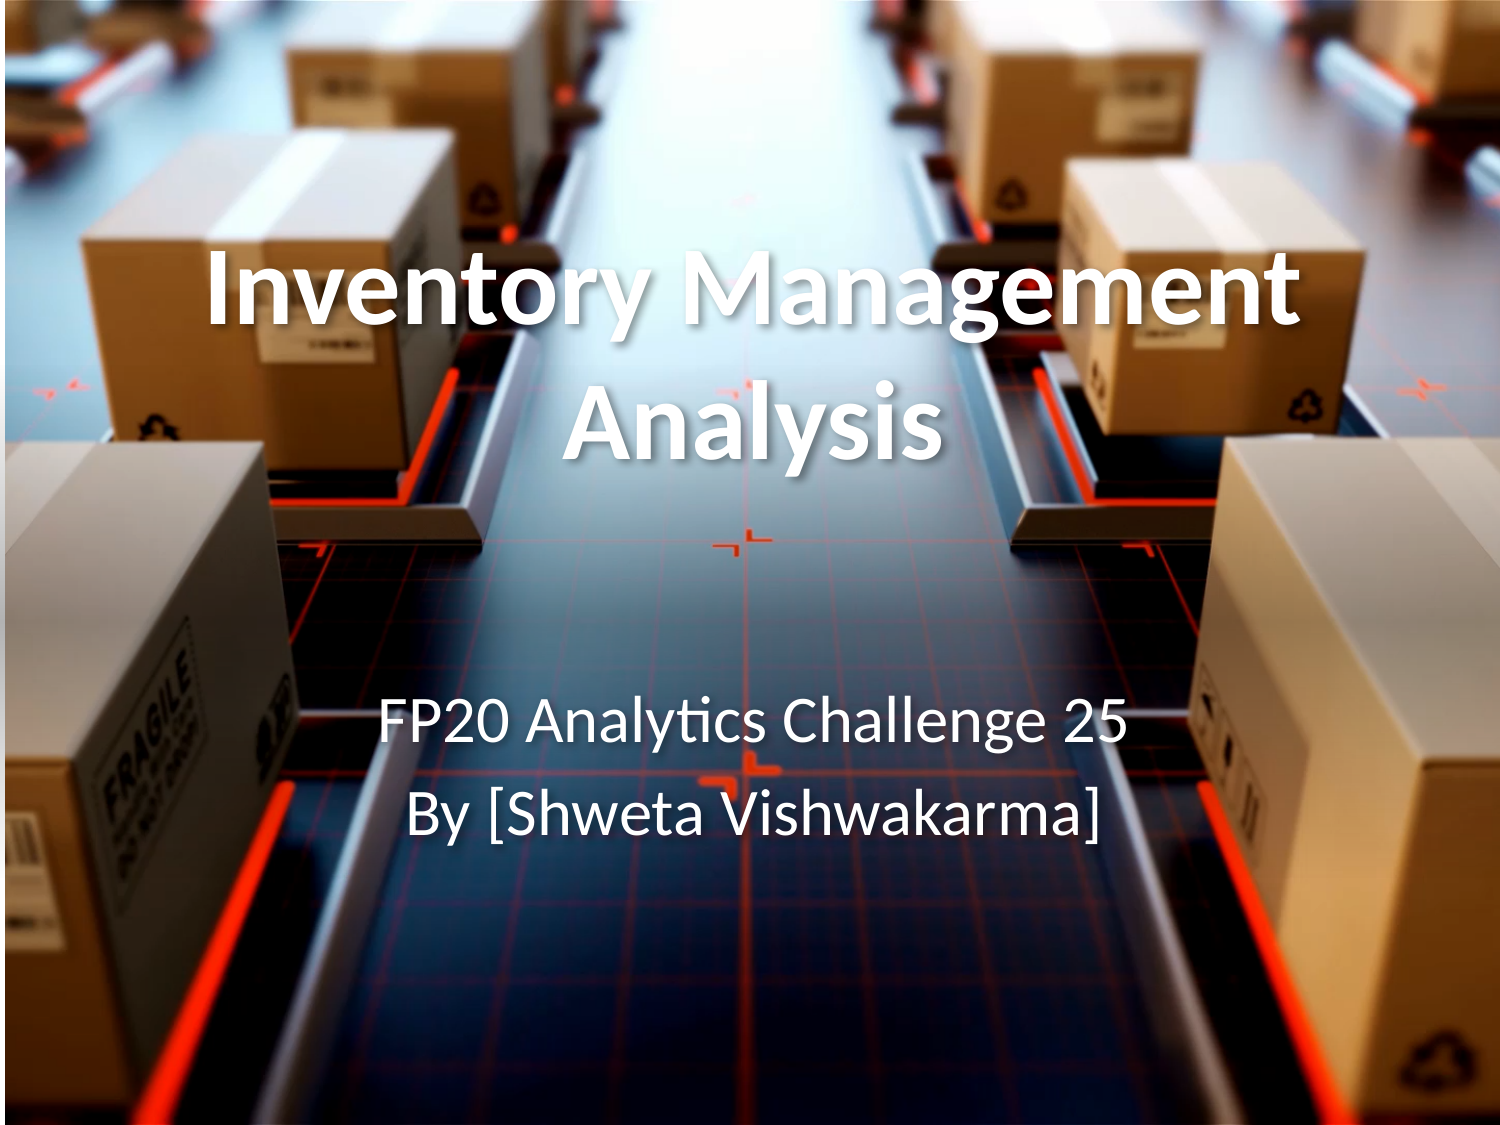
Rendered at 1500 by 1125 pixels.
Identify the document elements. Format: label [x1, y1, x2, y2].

text_box [4, 0, 1500, 1125]
